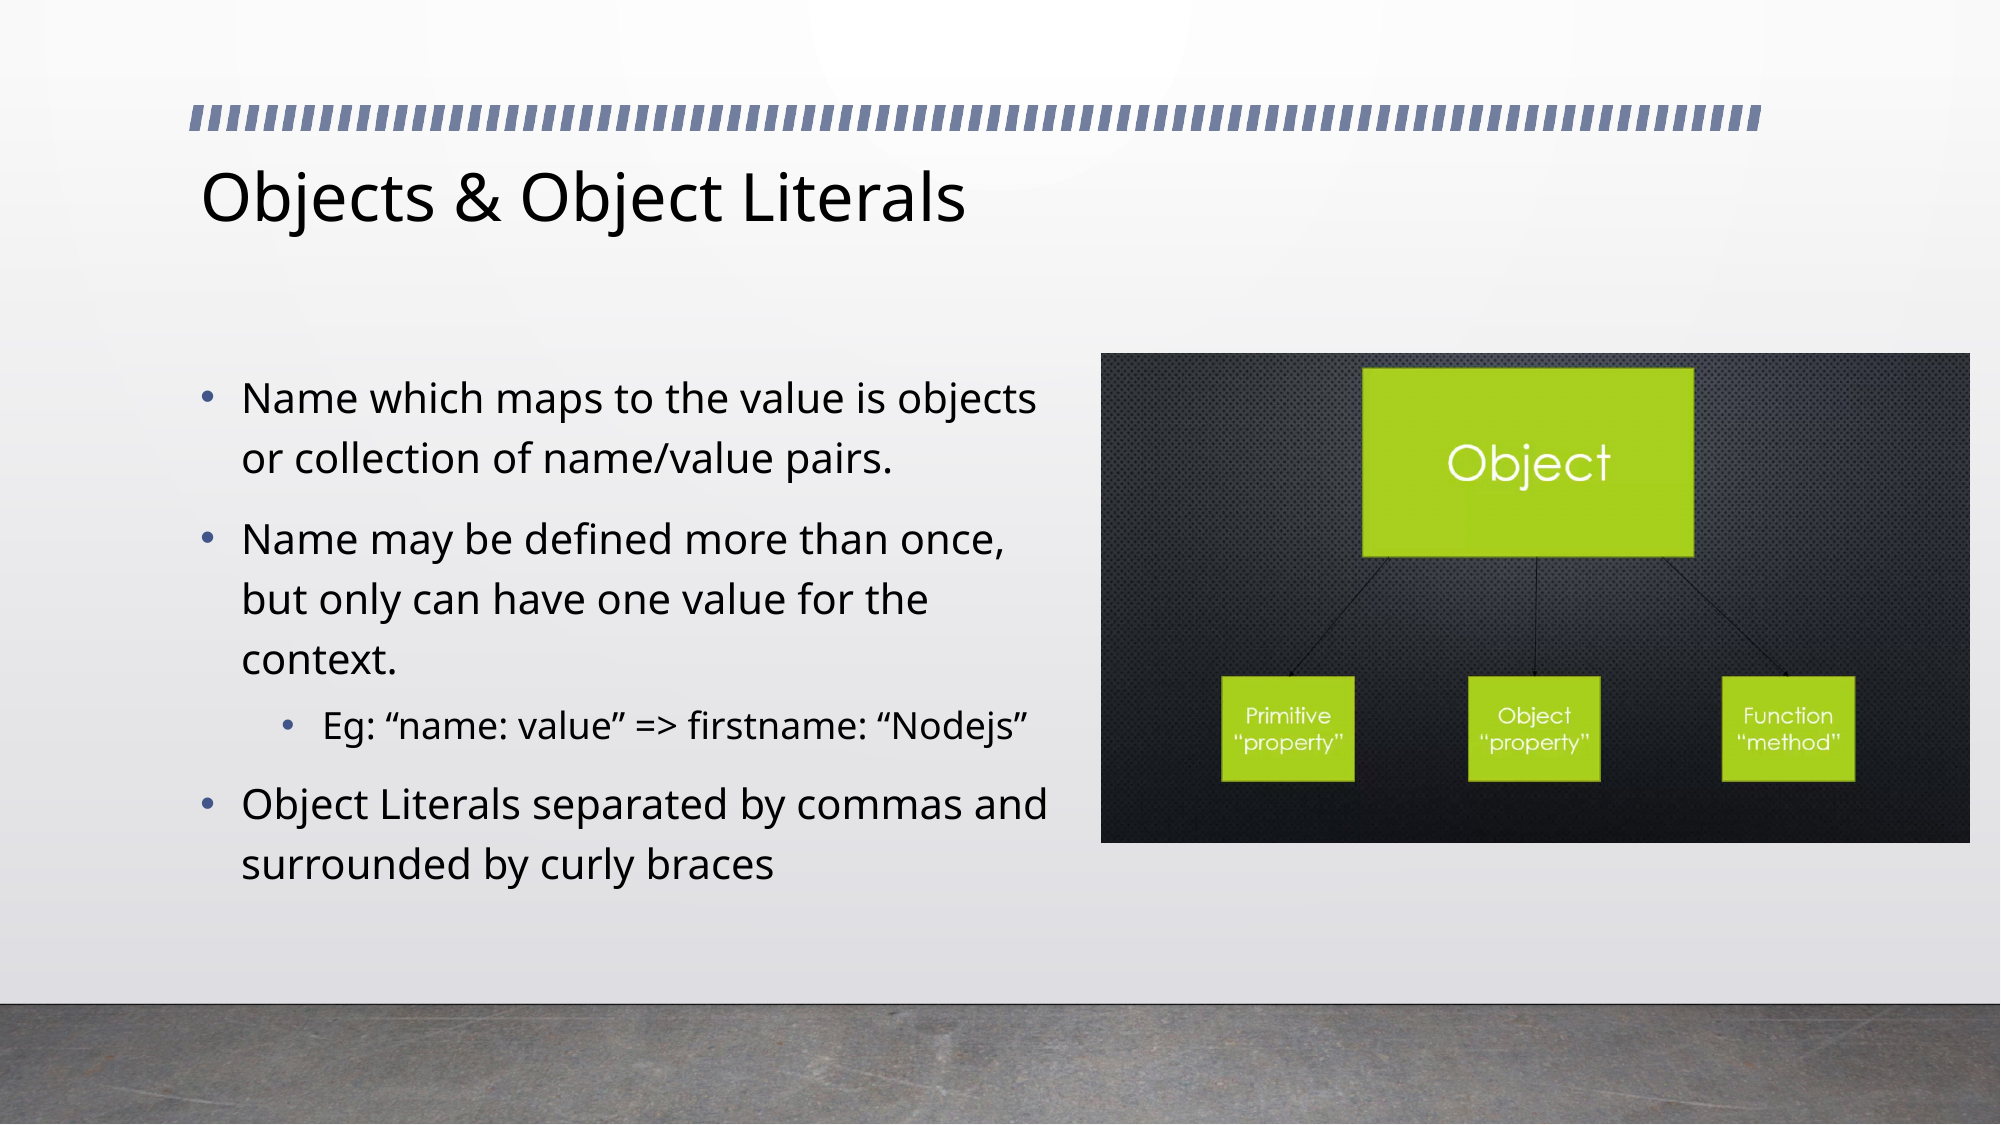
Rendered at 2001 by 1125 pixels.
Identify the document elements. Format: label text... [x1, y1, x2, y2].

title Objects & Object Literals [185, 156, 1761, 329]
picture [0, 1004, 2000, 1124]
list Name which maps to the value is objects or collection of name/value pairs. Name may be defined more than once, but only can have one value for the context. Eg: “name: value” => firstname: “Nodejs” Object Literals separated by commas and surrounded by curly braces [185, 354, 1069, 897]
picture [1101, 353, 1970, 843]
